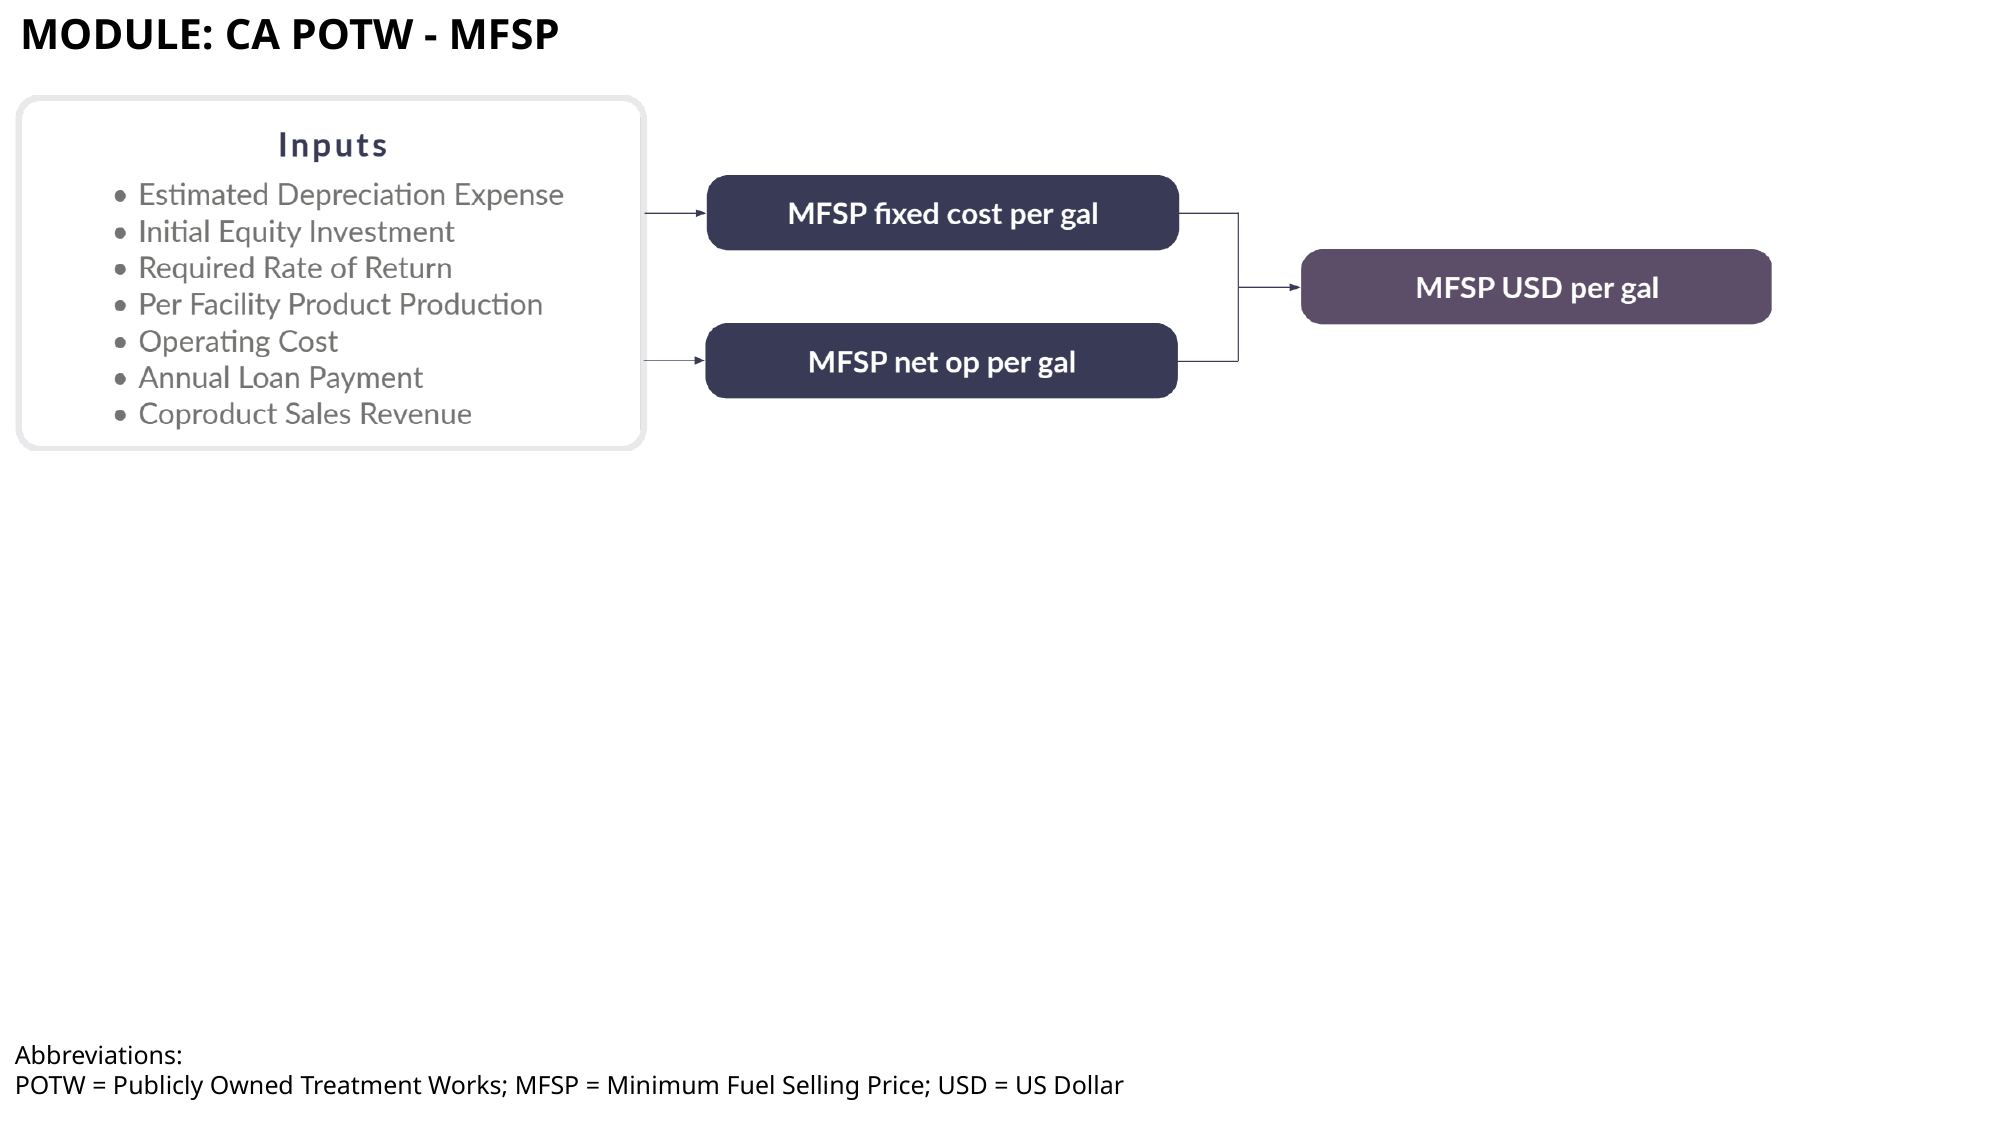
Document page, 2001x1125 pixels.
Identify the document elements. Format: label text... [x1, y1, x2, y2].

text_box Abbreviations: POTW = Publicly Owned Treatment Works; MFSP = Minimum Fuel Selling Price; USD = US Dollar [0, 1031, 2000, 1107]
text_box MODULE: CA POTW - MFSP [5, 0, 575, 65]
picture [15, 94, 1772, 451]
